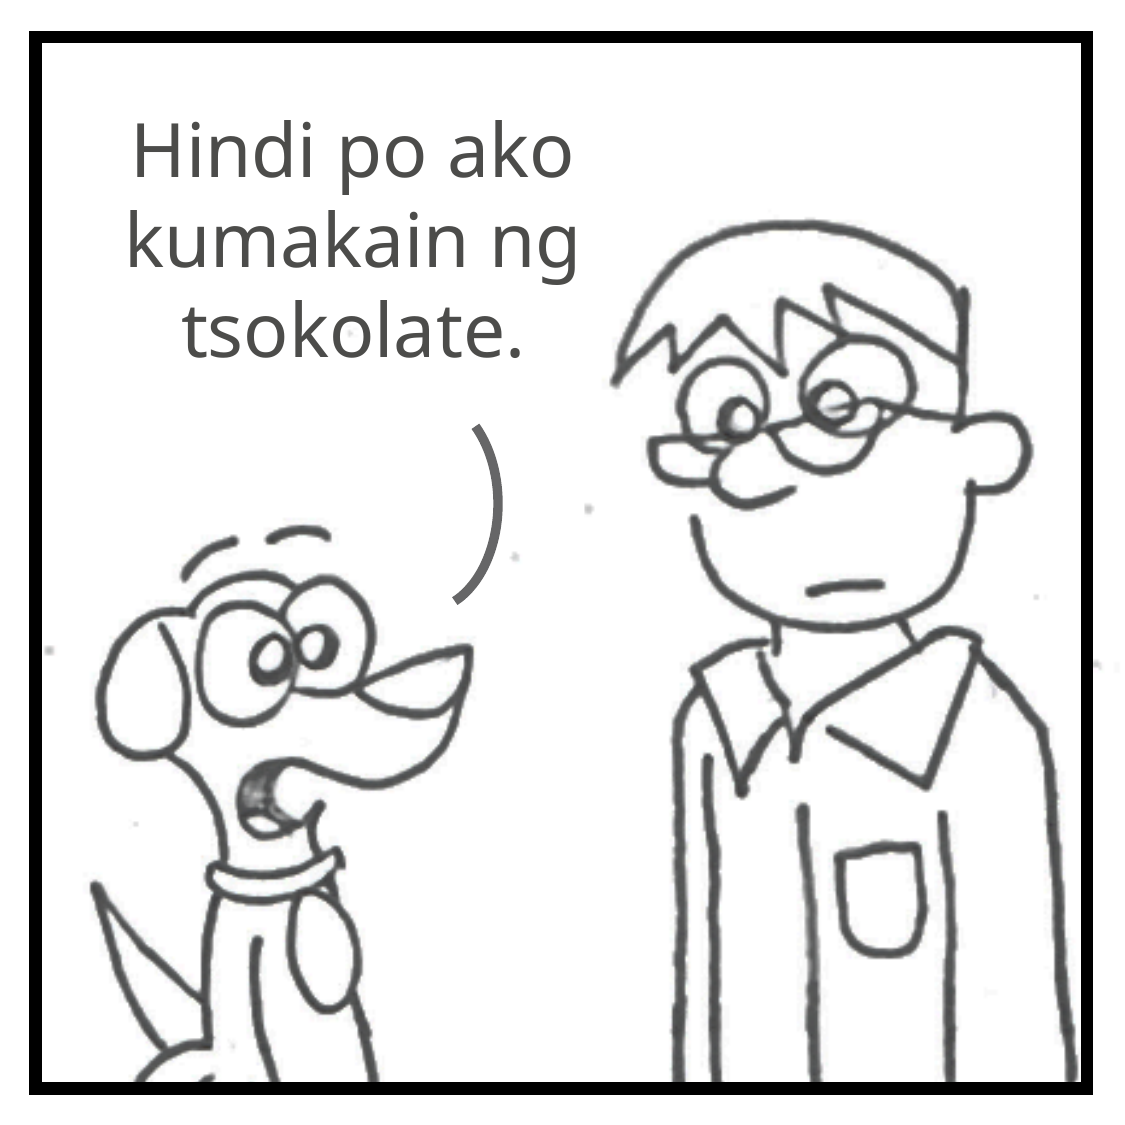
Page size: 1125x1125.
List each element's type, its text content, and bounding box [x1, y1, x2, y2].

text_box [34, 36, 1088, 1089]
picture [35, 300, 557, 1089]
picture [584, 206, 1125, 1089]
text_box Hindi po ako kumakain ng tsokolate. [49, 95, 658, 381]
